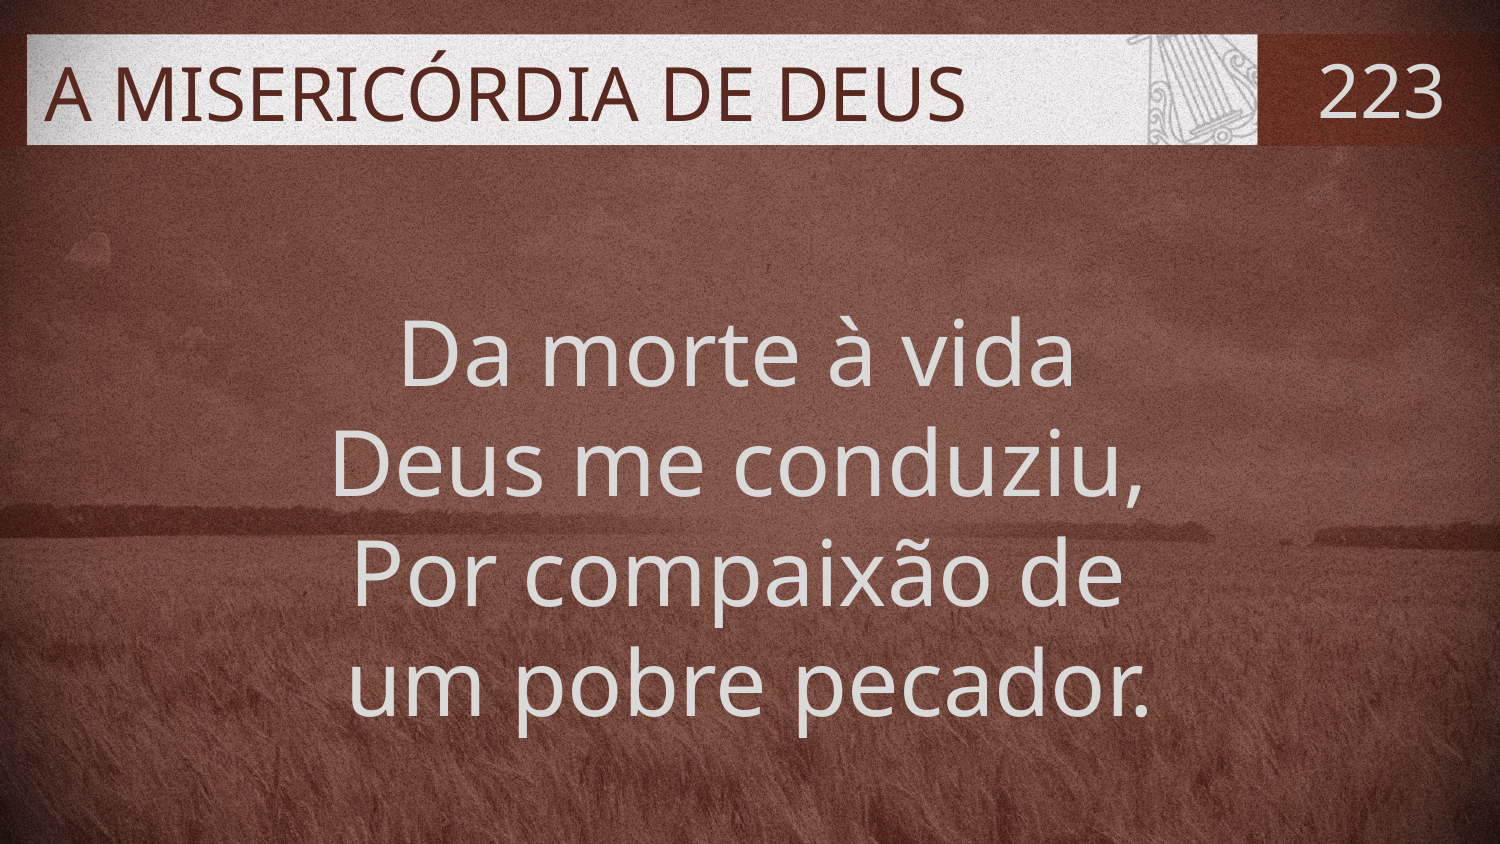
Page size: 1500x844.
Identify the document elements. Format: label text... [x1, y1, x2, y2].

list 223 [1281, 36, 1483, 143]
list Da morte à vida Deus me conduziu, Por compaixão de um pobre pecador. [0, 185, 1500, 844]
title A MISERICÓRDIA DE DEUS [29, 33, 1258, 151]
picture [0, 0, 1500, 185]
